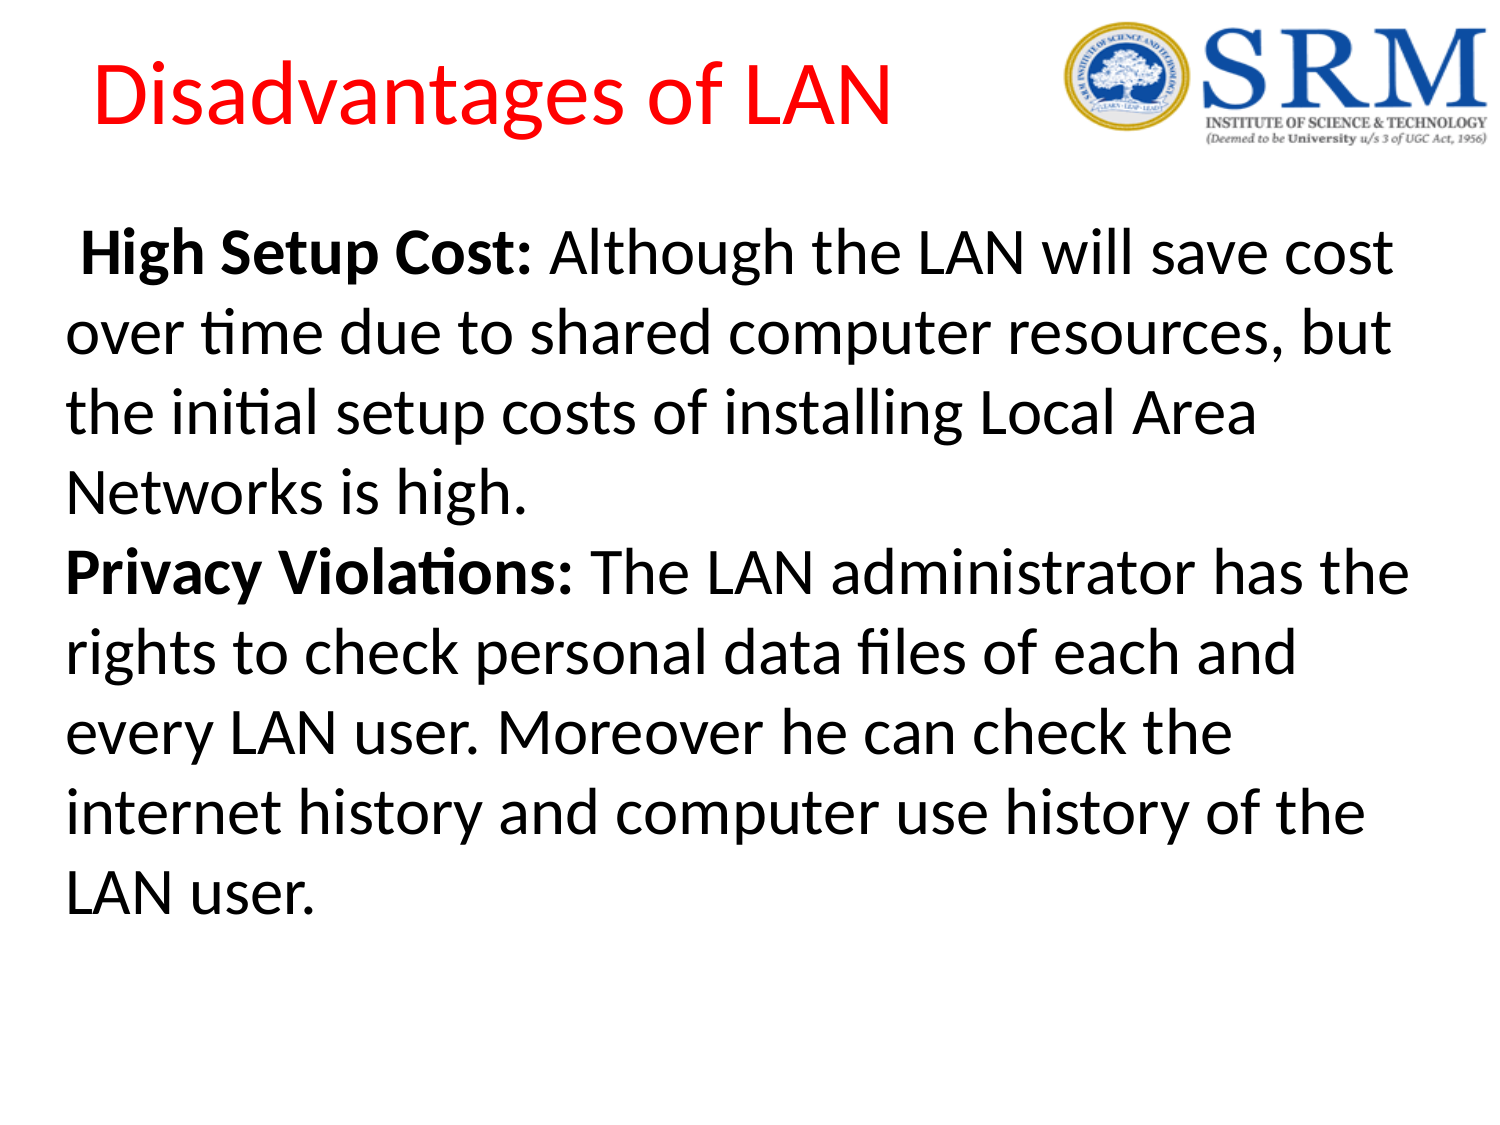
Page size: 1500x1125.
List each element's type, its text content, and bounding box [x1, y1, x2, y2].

text_box High Setup Cost: Although the LAN will save cost over time due to shared computer resources, but the initial setup costs of installing Local Area Networks is high. Privacy Violations: The LAN administrator has the rights to check personal data files of each and every LAN user. Moreover he can check the internet history and computer use history of the LAN user. [49, 200, 1463, 1050]
title Disadvantages of LAN [0, 0, 988, 175]
picture [1059, 0, 1500, 162]
